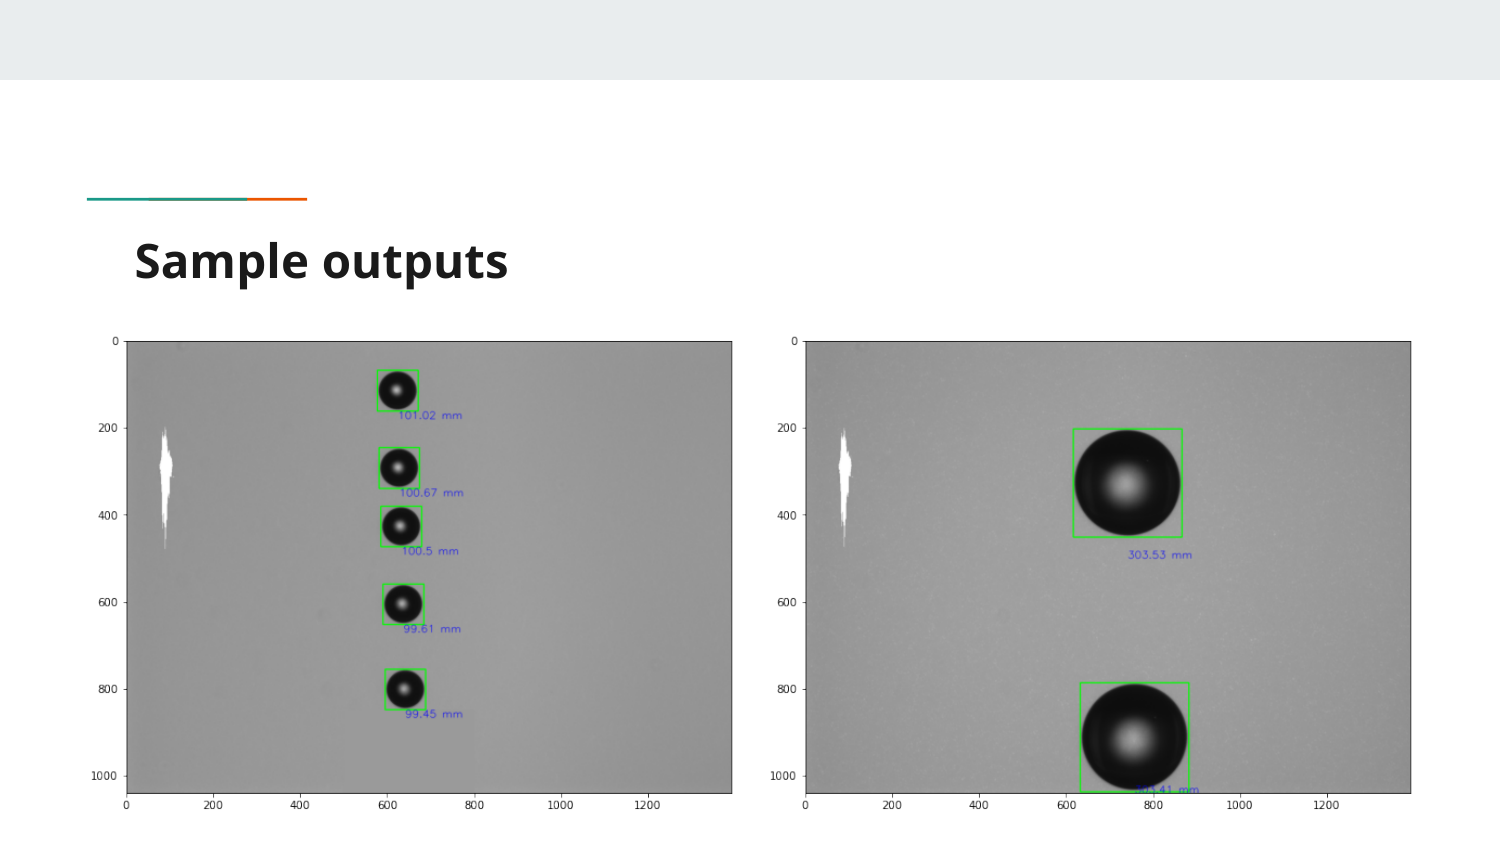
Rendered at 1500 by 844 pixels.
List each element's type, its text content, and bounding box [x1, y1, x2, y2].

title Sample outputs [119, 216, 1381, 305]
picture [82, 328, 738, 819]
picture [762, 328, 1417, 819]
